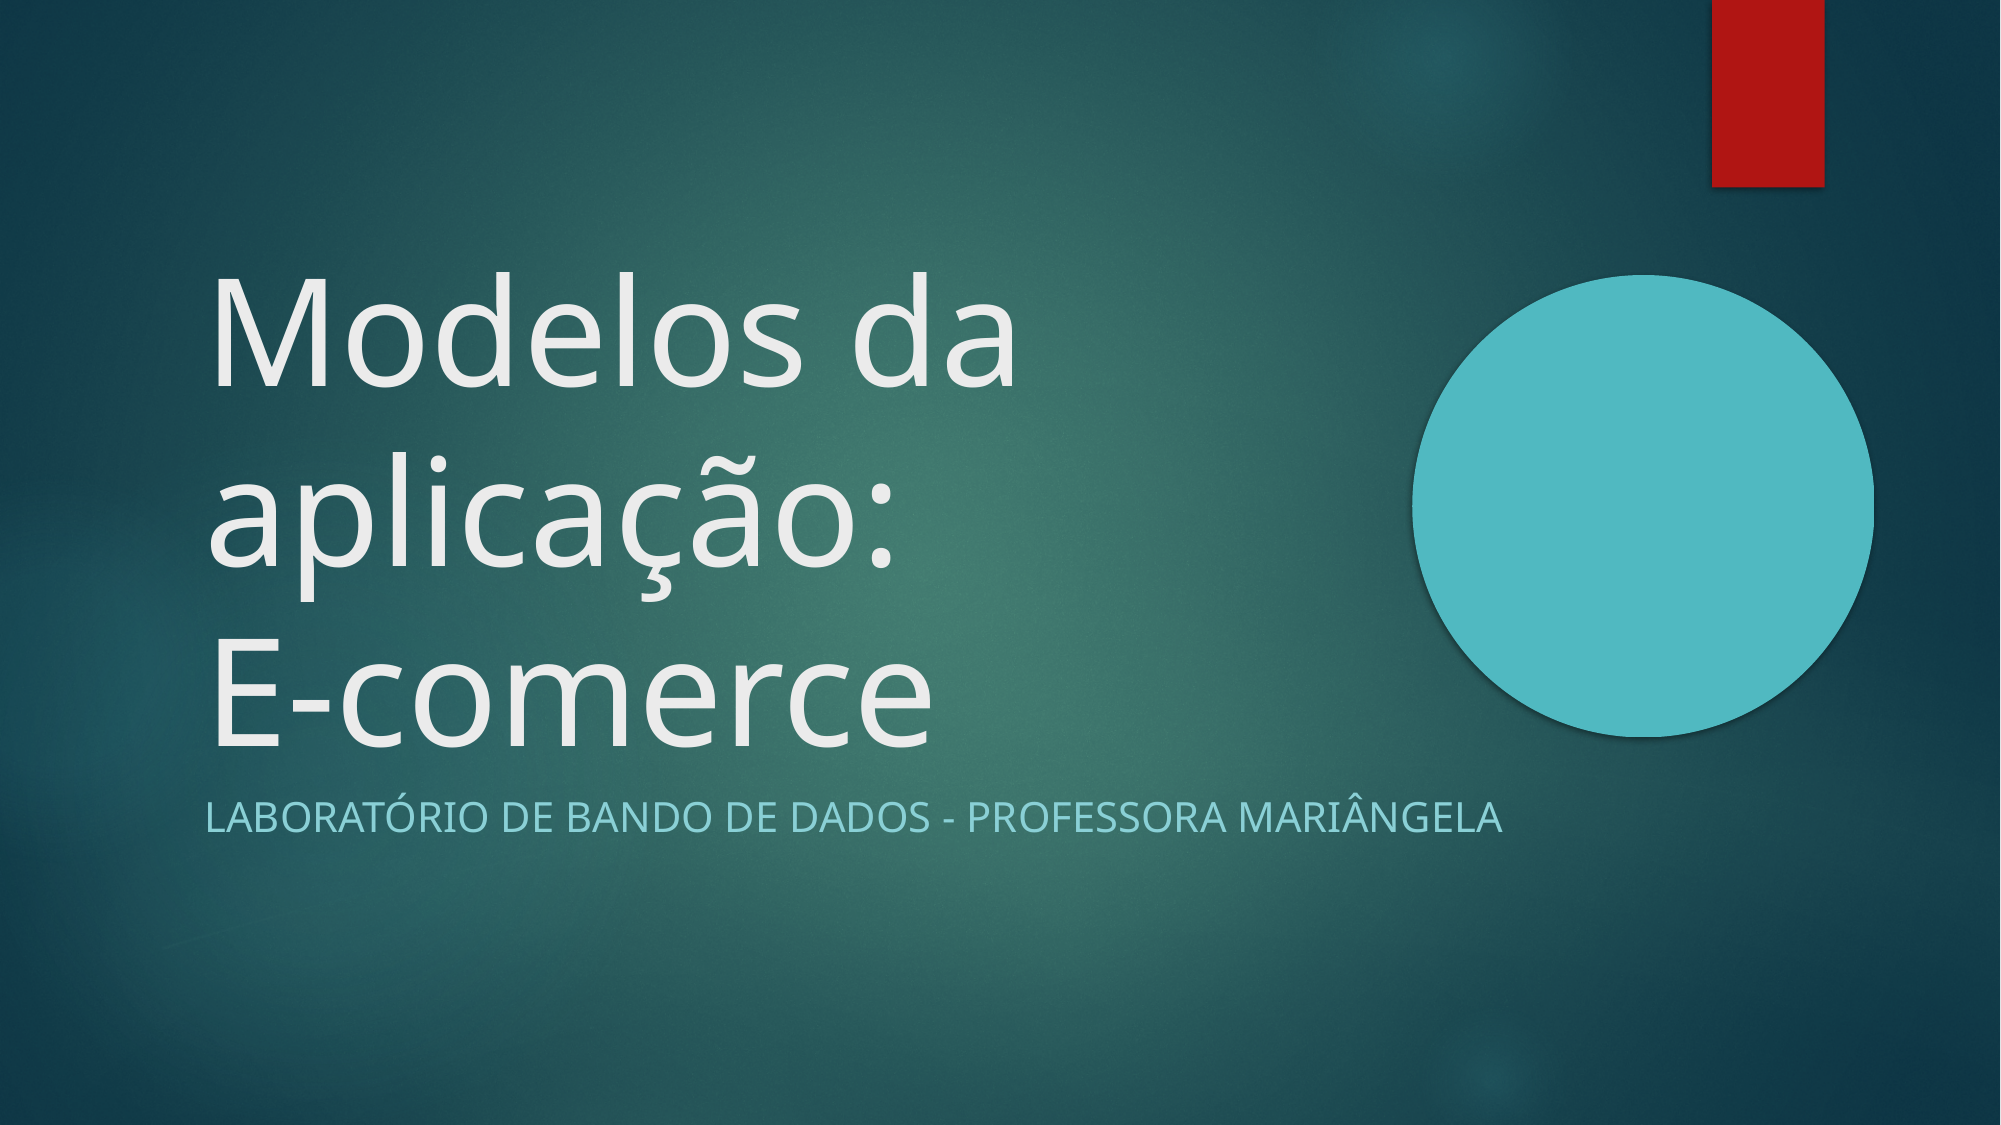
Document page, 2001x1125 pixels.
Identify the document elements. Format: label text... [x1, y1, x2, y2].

text_box Modelos da aplicação: E-comerce [189, 237, 1638, 783]
picture [0, 0, 2001, 1125]
text_box Laboratório de bando de dados - Professora Mariângela [189, 783, 1638, 925]
